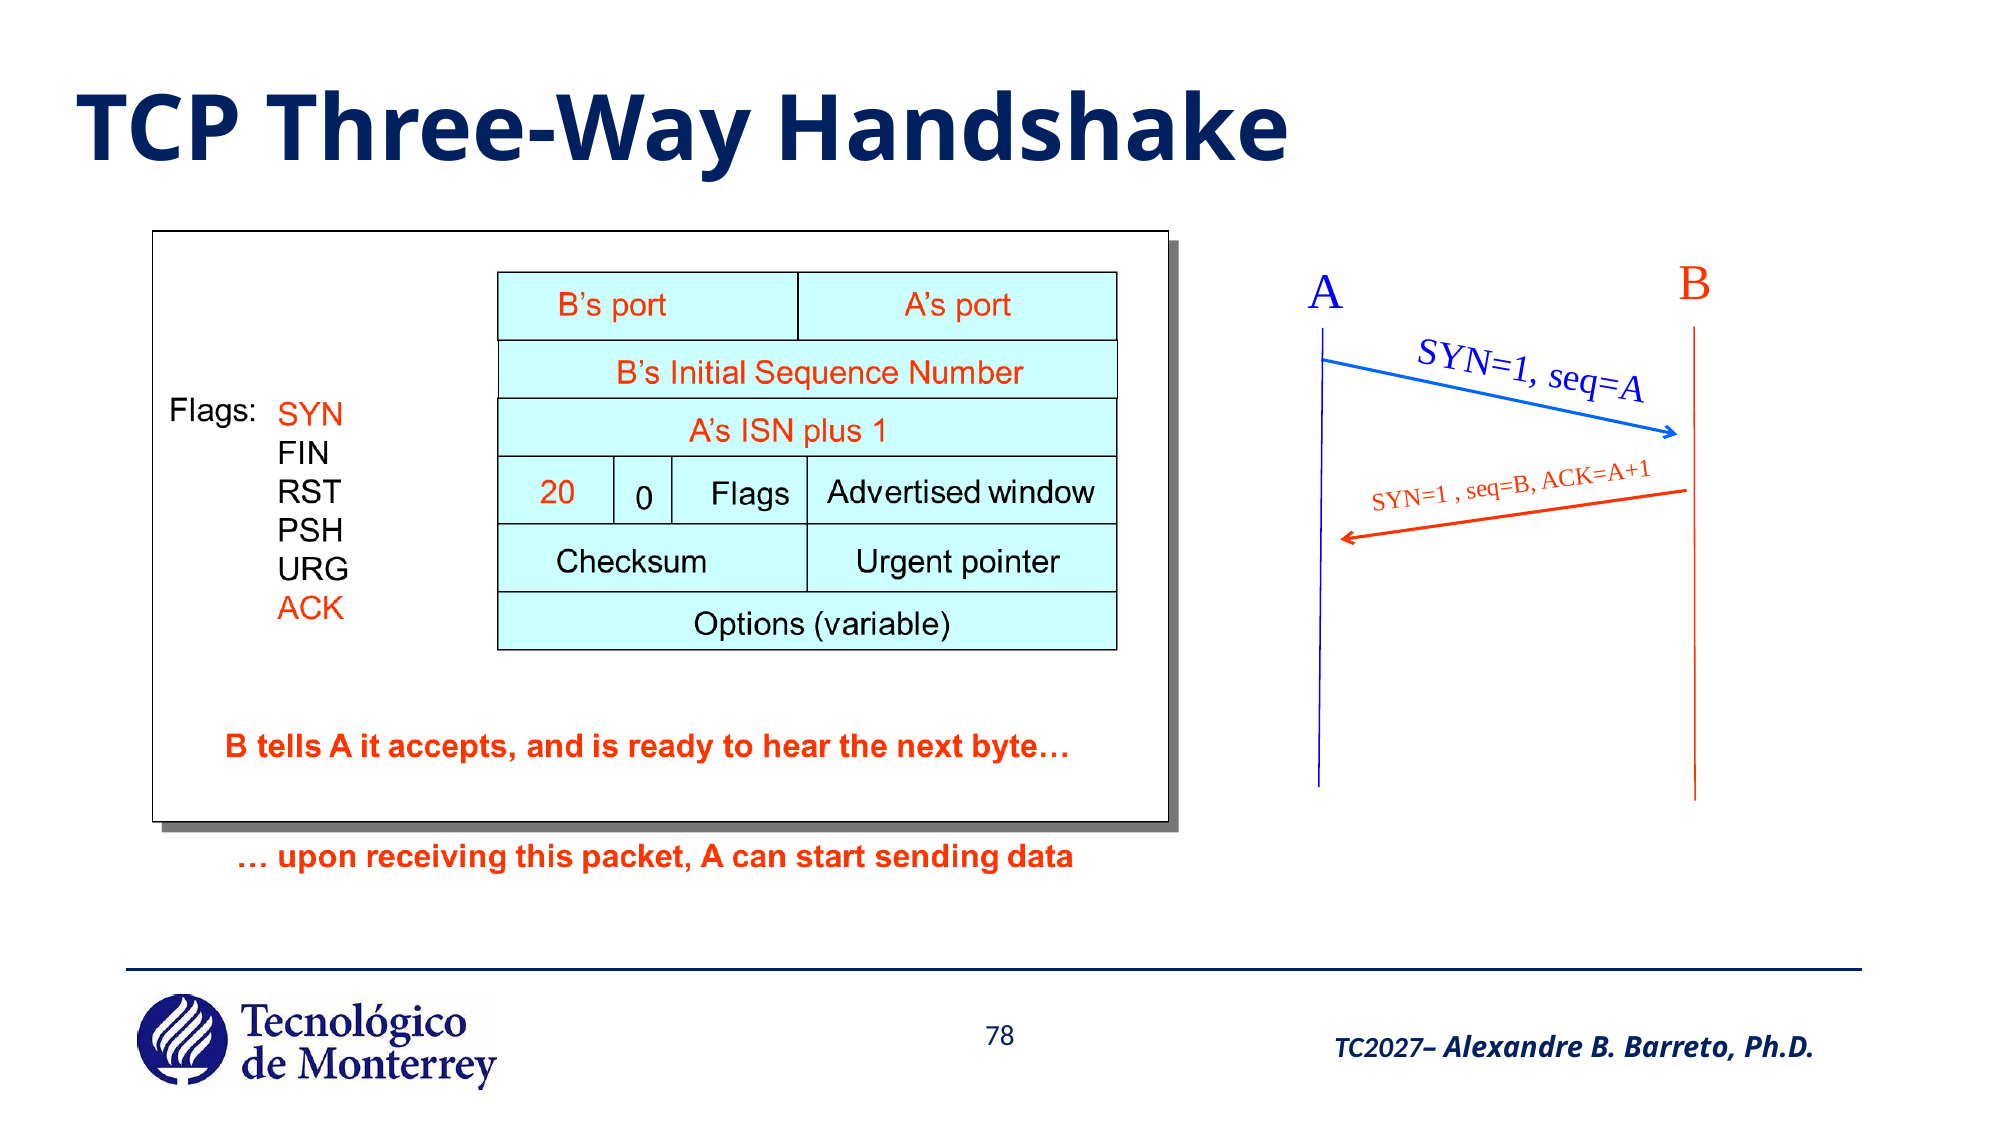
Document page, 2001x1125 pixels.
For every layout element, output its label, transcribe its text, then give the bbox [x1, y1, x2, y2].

title TCP Three-Way Handshake [60, 22, 1786, 240]
text_box SYN=1, seq=A [1398, 316, 1667, 421]
text_box A [1292, 251, 1359, 327]
text_box B [1663, 242, 1727, 318]
picture [149, 230, 1179, 894]
text_box [1340, 490, 1687, 545]
text_box SYN=1 , seq=B, ACK=A+1 [1354, 436, 1711, 526]
picture [137, 994, 497, 1090]
